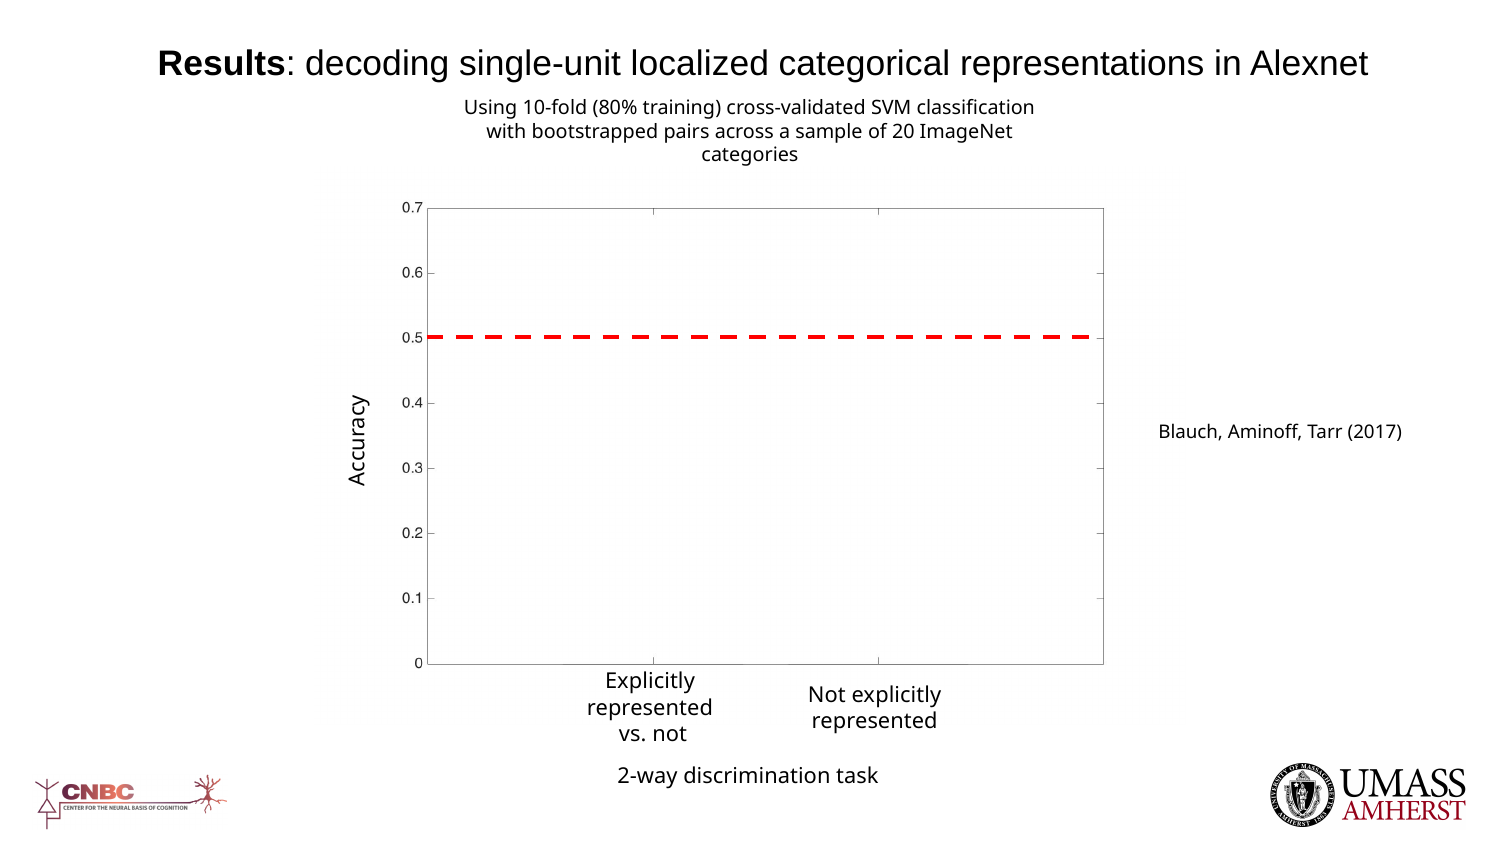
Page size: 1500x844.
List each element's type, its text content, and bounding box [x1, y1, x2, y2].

picture [314, 165, 1186, 725]
text_box Blauch, Aminoff, Tarr (2017) [1193, 411, 1489, 451]
text_box Not explicitly represented [789, 731, 961, 738]
text_box Using 10-fold (80% training) cross-validated SVM classification with bootstrapped pairs across a sample of 20 ImageNet categories [446, 103, 1054, 158]
text_box Explicitly represented vs. not [564, 731, 736, 751]
text_box 2-way discrimination task [537, 756, 959, 792]
picture [1270, 760, 1466, 831]
picture [32, 774, 229, 831]
text_box Results: decoding single-unit localized categorical representations in Alexnet [106, 19, 1420, 103]
